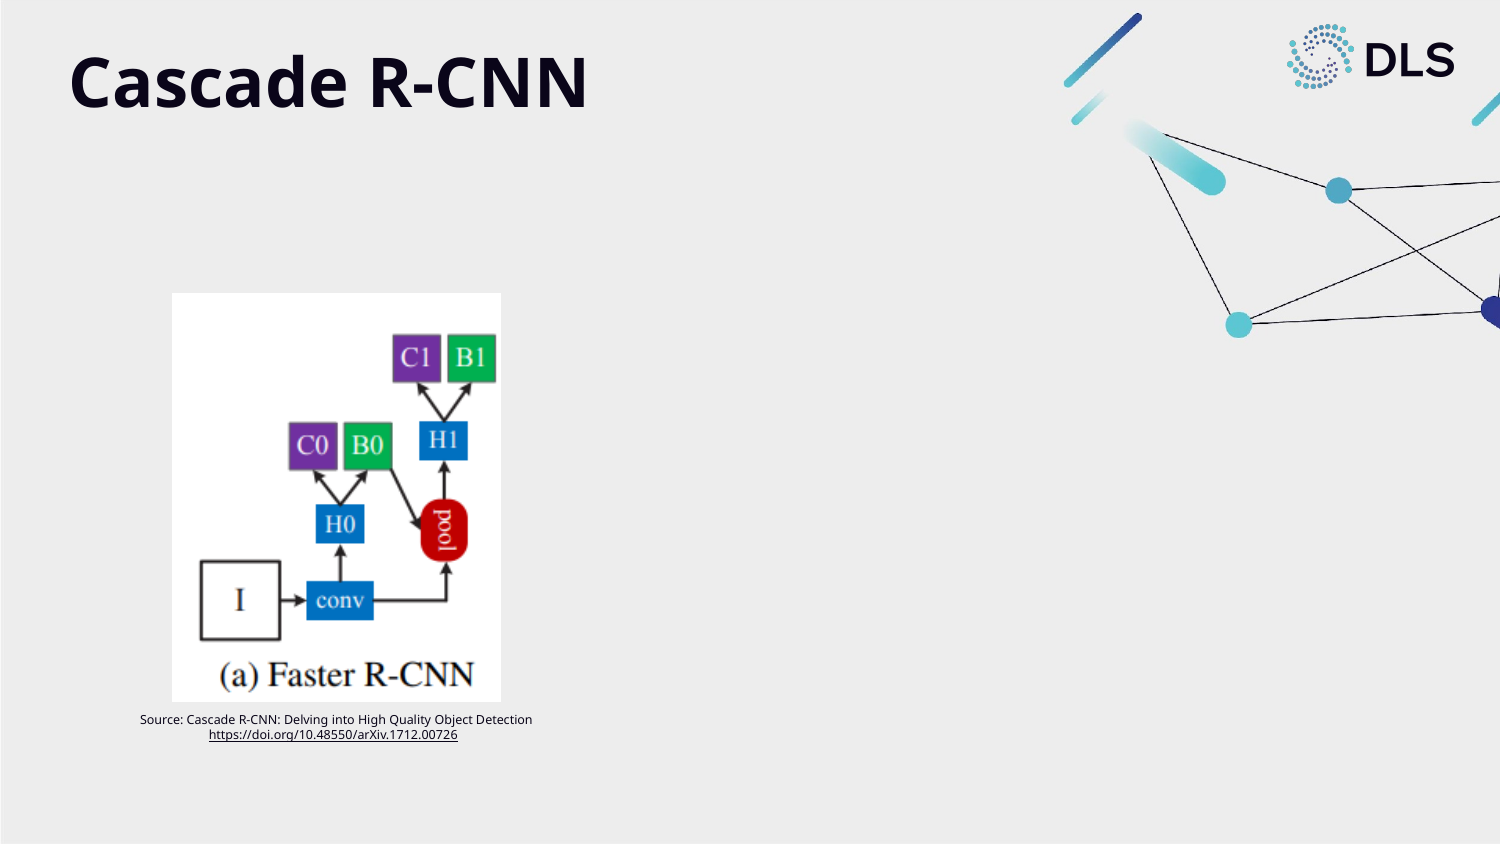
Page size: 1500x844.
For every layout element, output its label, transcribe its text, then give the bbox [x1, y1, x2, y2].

list Source: Cascade R-CNN: Delving into High Quality Object Detection https://doi.org/10.48550/arXiv.1712.00726 [123, 706, 550, 844]
picture [0, 0, 1500, 844]
title Cascade R-CNN [57, 24, 1100, 147]
